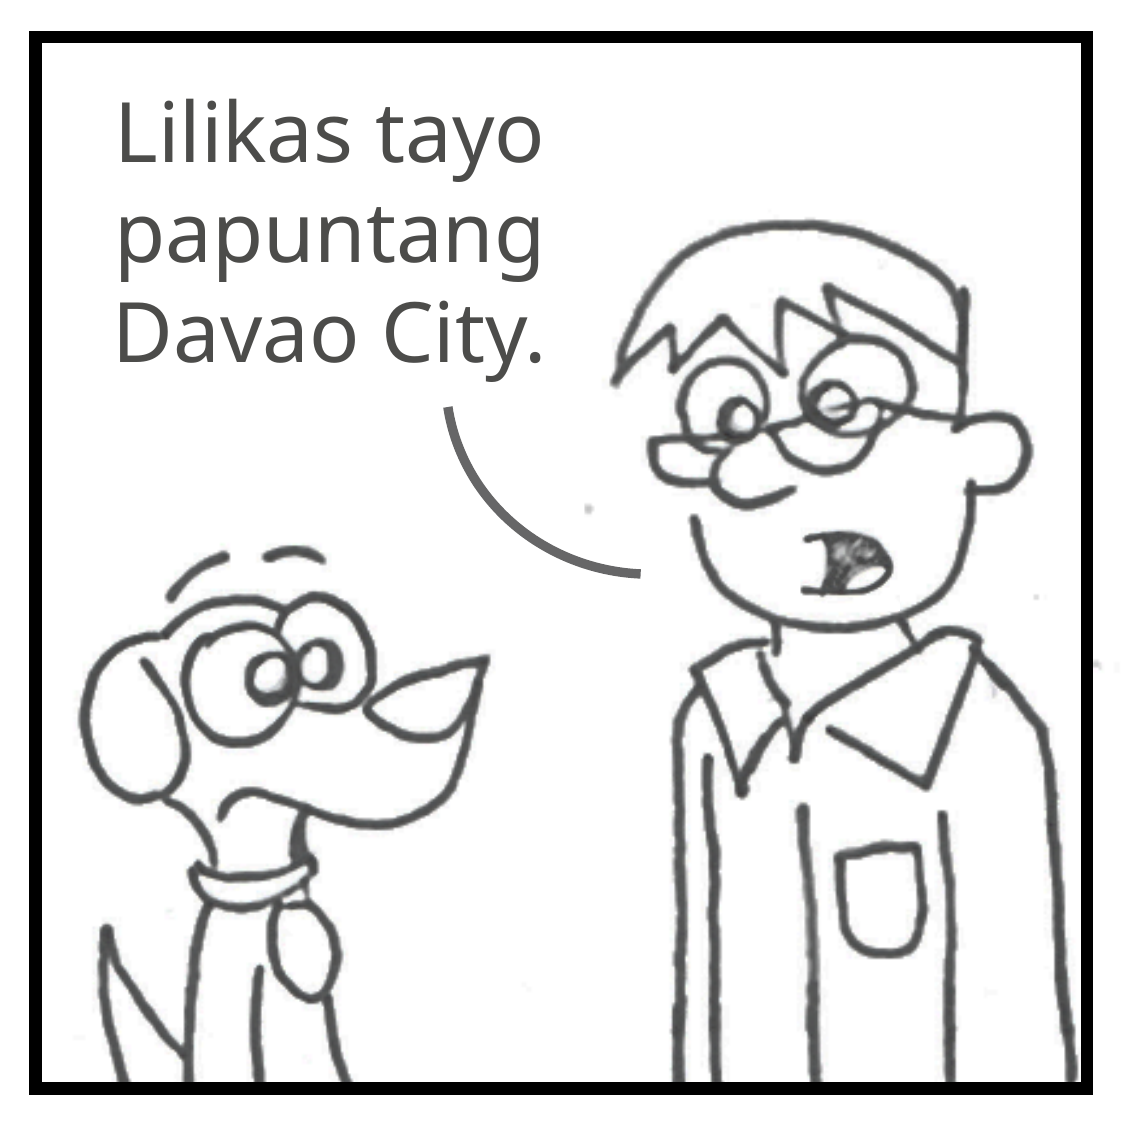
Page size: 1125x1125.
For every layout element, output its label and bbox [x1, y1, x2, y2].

text_box [35, 36, 1125, 1089]
